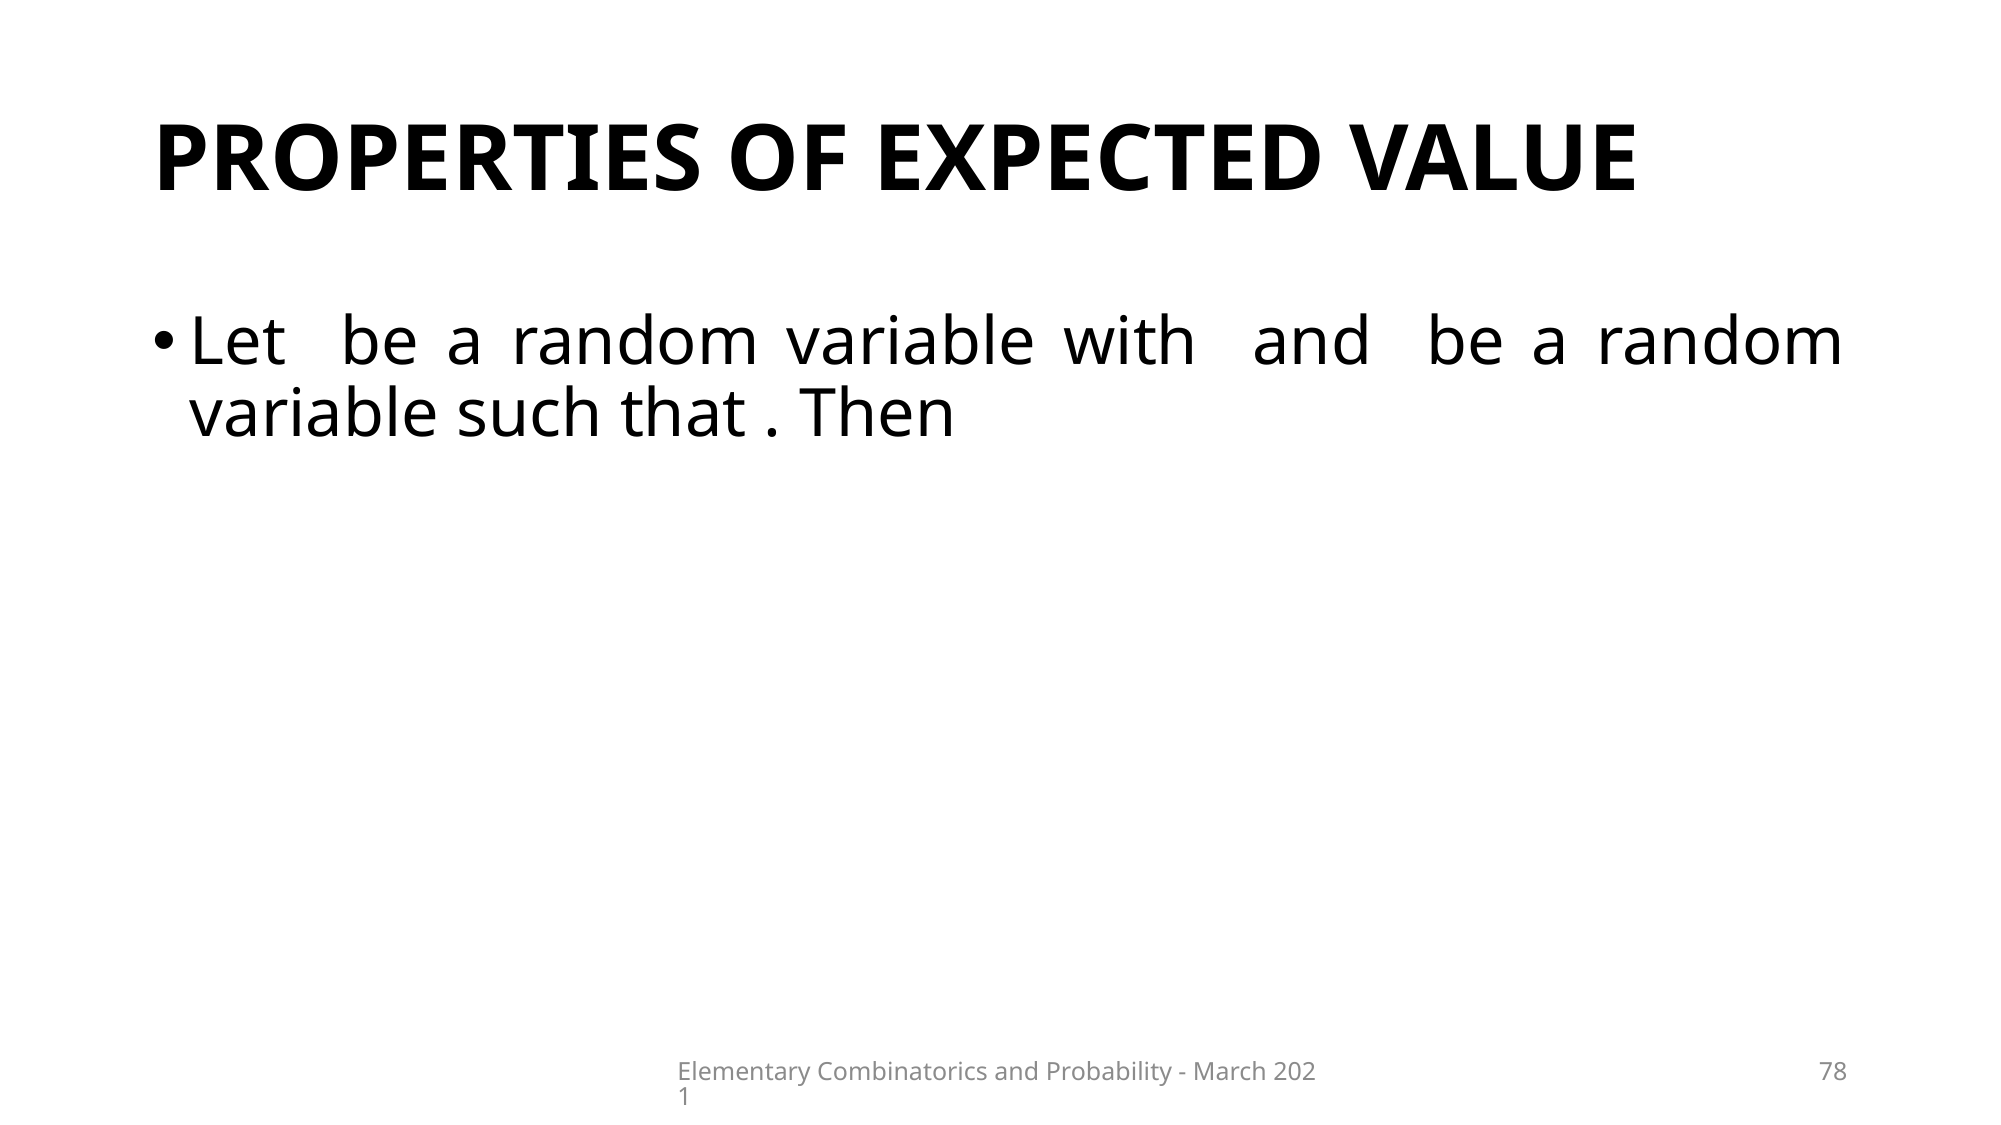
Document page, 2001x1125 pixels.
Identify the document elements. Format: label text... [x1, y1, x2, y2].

footer Elementary Combinatorics and Probability - March 2021 [662, 1042, 1338, 1103]
slide_number 78 [1412, 1042, 1863, 1103]
title Properties of expected value [137, 52, 1863, 270]
